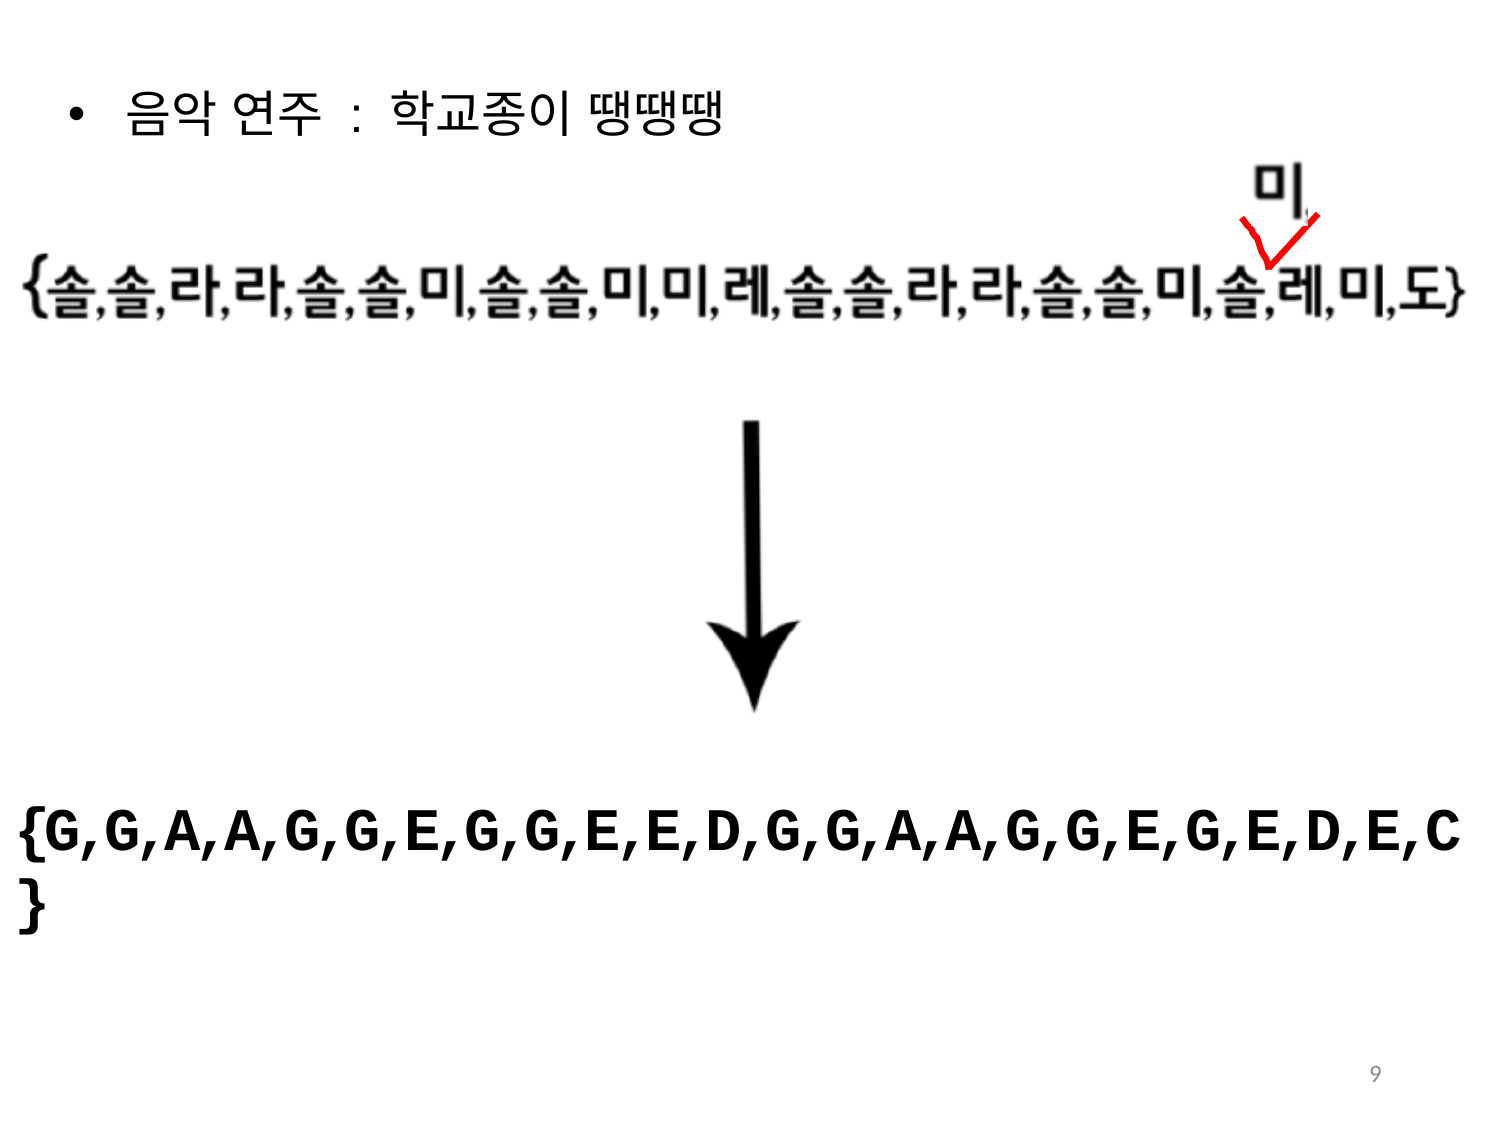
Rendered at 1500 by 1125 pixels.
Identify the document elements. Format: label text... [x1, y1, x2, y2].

text_box [1308, 213, 1319, 226]
text_box 음악 연주 : 학교종이 땡땡땡 [53, 82, 1347, 193]
picture [14, 156, 1500, 788]
text_box [1240, 217, 1251, 226]
text_box {G,G,A,A,G,G,E,G,G,E,E,D,G,G,A,A,G,G,E,G,E,D,E,C} [0, 782, 1481, 943]
slide_number 9 [1059, 1042, 1397, 1103]
